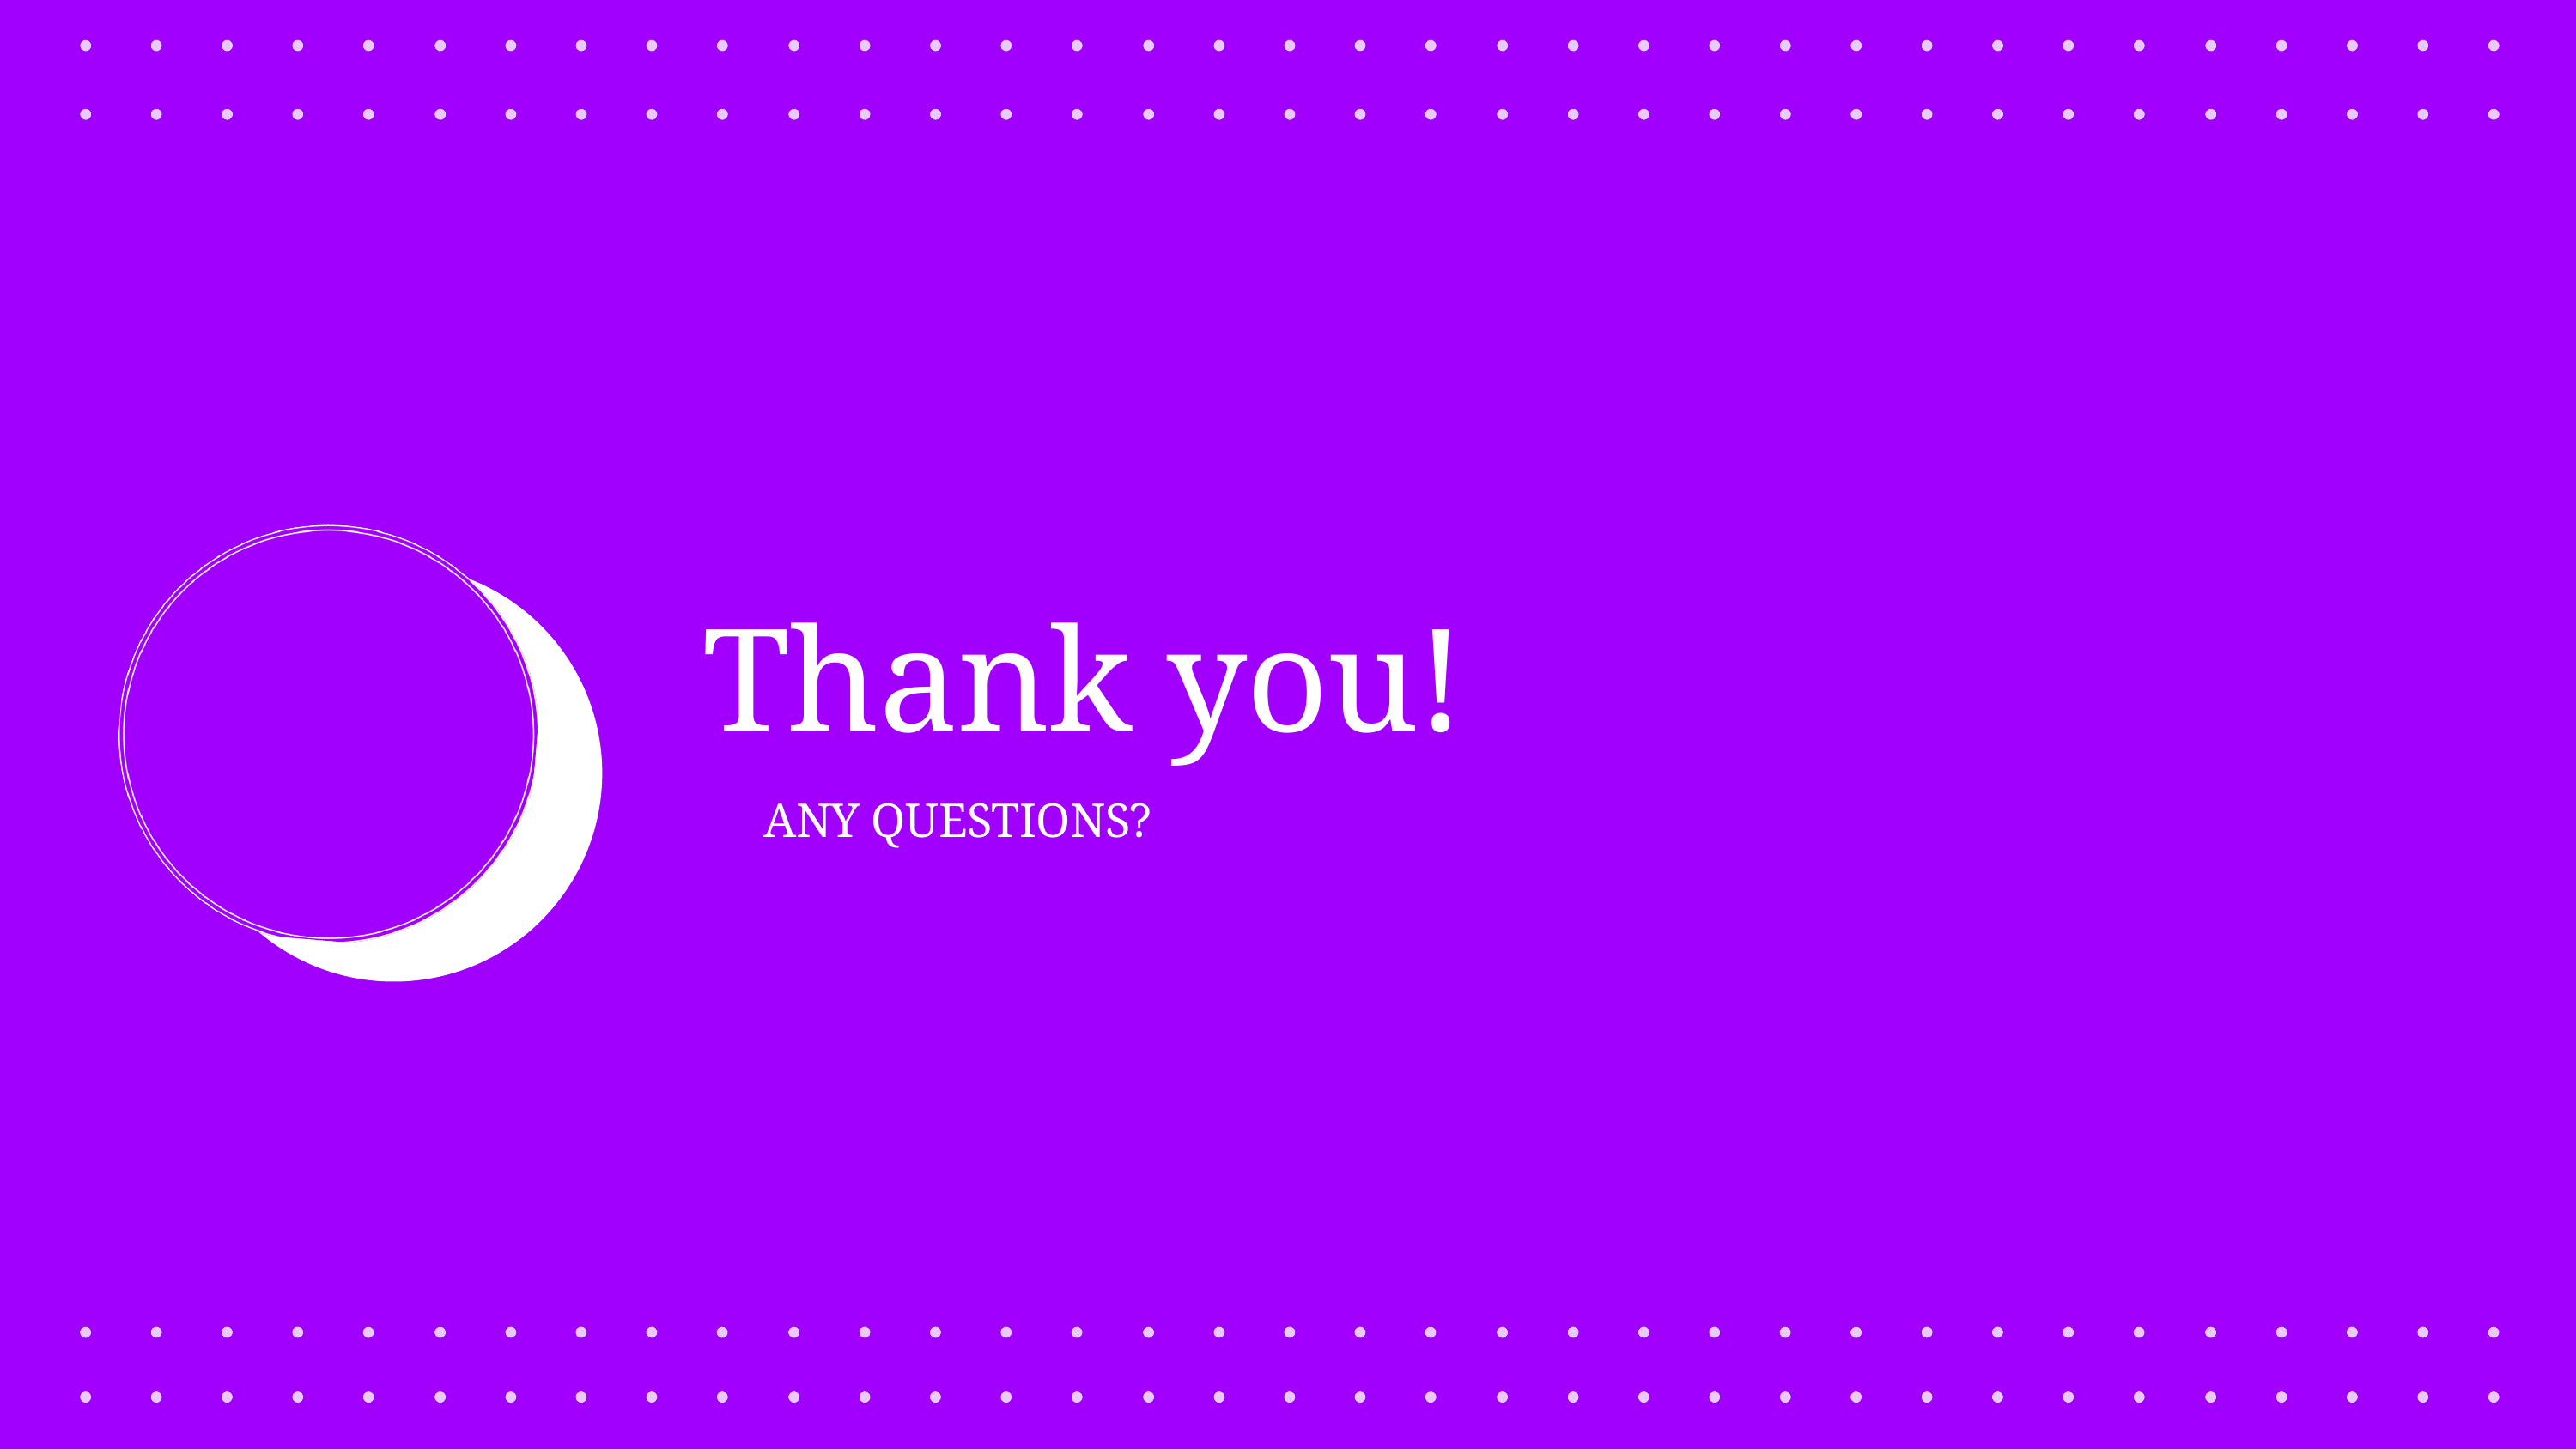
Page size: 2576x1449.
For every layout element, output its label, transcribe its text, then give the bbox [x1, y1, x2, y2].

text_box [72, 1322, 2504, 1449]
text_box Thank you! [657, 588, 1465, 761]
text_box ANY QUESTIONS? [763, 781, 1522, 847]
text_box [102, 506, 603, 982]
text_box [72, 0, 2504, 124]
